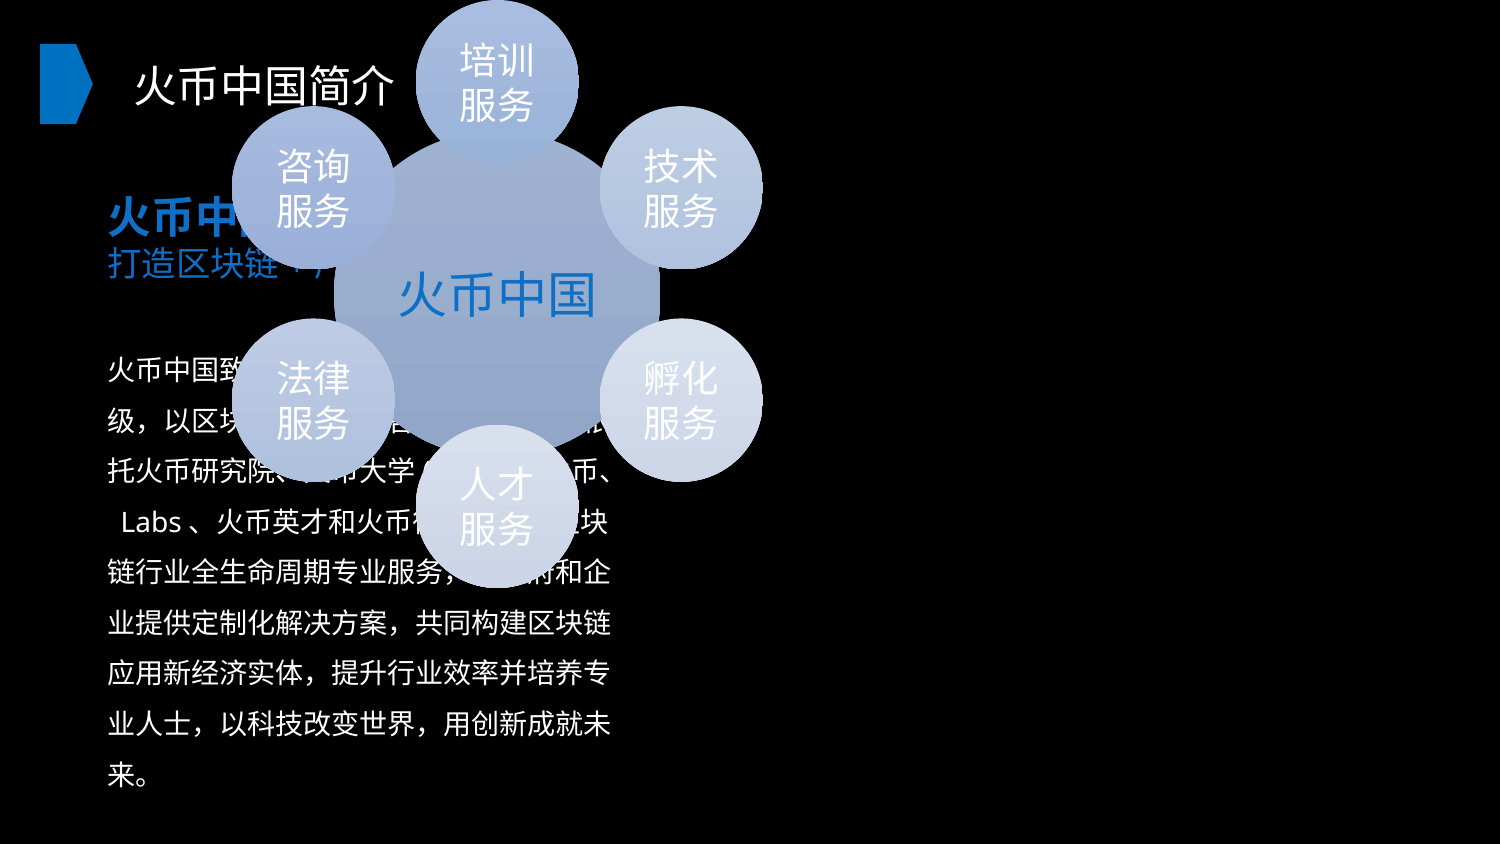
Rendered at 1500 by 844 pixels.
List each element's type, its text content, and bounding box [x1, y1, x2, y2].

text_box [564, 191, 1500, 780]
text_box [40, 43, 565, 125]
text_box 火币中国 打造区块链+产业服务一站式平台 火币中国致力于引领区块链行业的产业升级，以区块链技术赋能各个行业领域，依托火币研究院、火币大学(中国)、火币、 Labs、火币英才和火币律林，打造区块链行业全生命周期专业服务，为政府和企业提供定制化解决方案，共同构建区块链应用新经济实体，提升行业效率并培养专业人士，以科技改变世界，用创新成就未来。 [92, 182, 638, 844]
